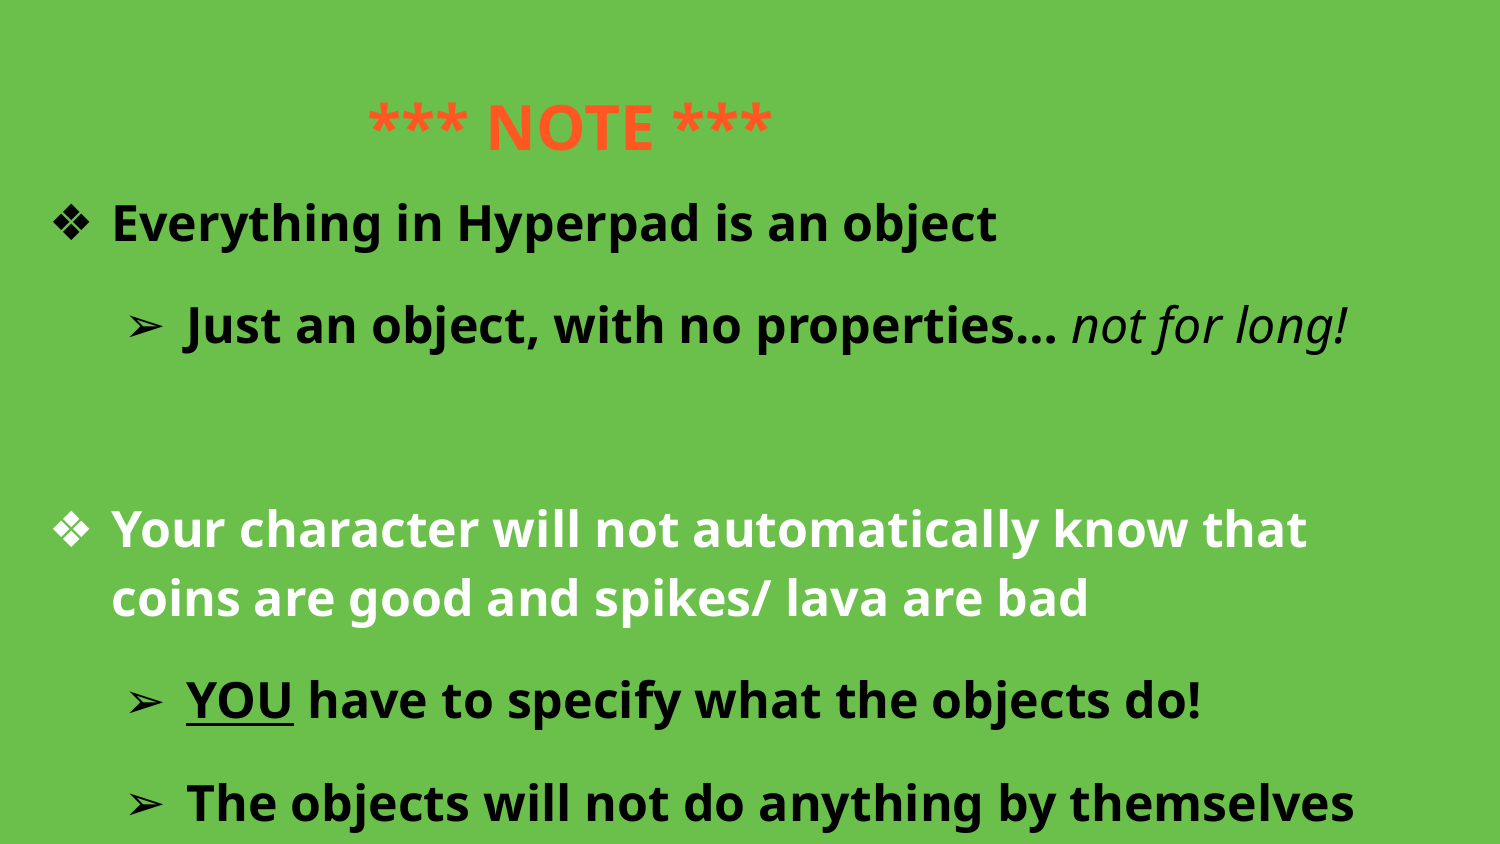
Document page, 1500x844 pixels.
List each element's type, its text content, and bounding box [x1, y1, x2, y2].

title *** NOTE *** [352, 72, 1148, 166]
list Everything in Hyperpad is an object Just an object, with no properties… not for long! Your character will not automatically know that coins are good and spikes/ lava are bad YOU have to specify what the objects do! The objects will not do anything by themselves YOU are in control! [21, 166, 1420, 813]
